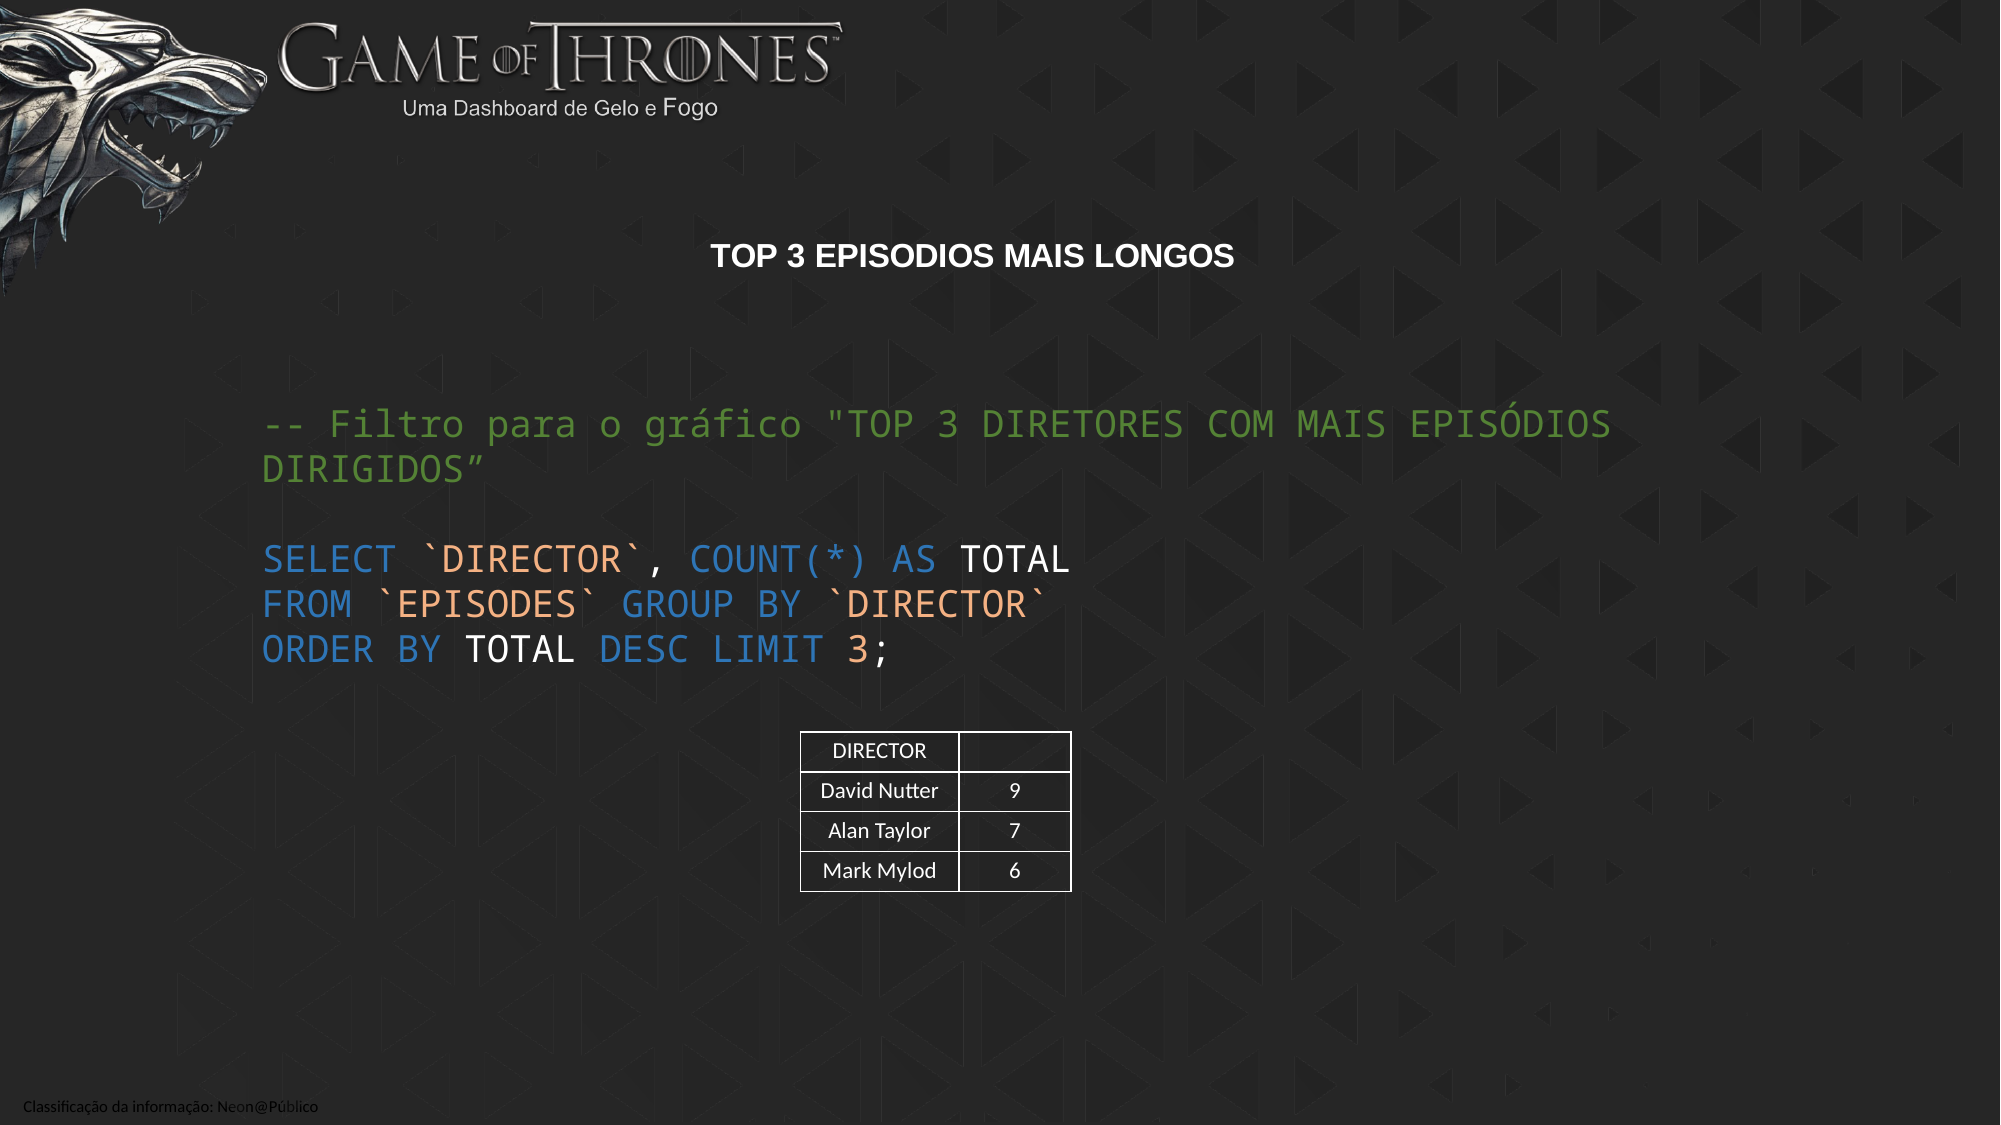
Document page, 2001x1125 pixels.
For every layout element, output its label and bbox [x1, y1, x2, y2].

picture [0, 0, 2000, 1122]
chart [432, 214, 1743, 1012]
